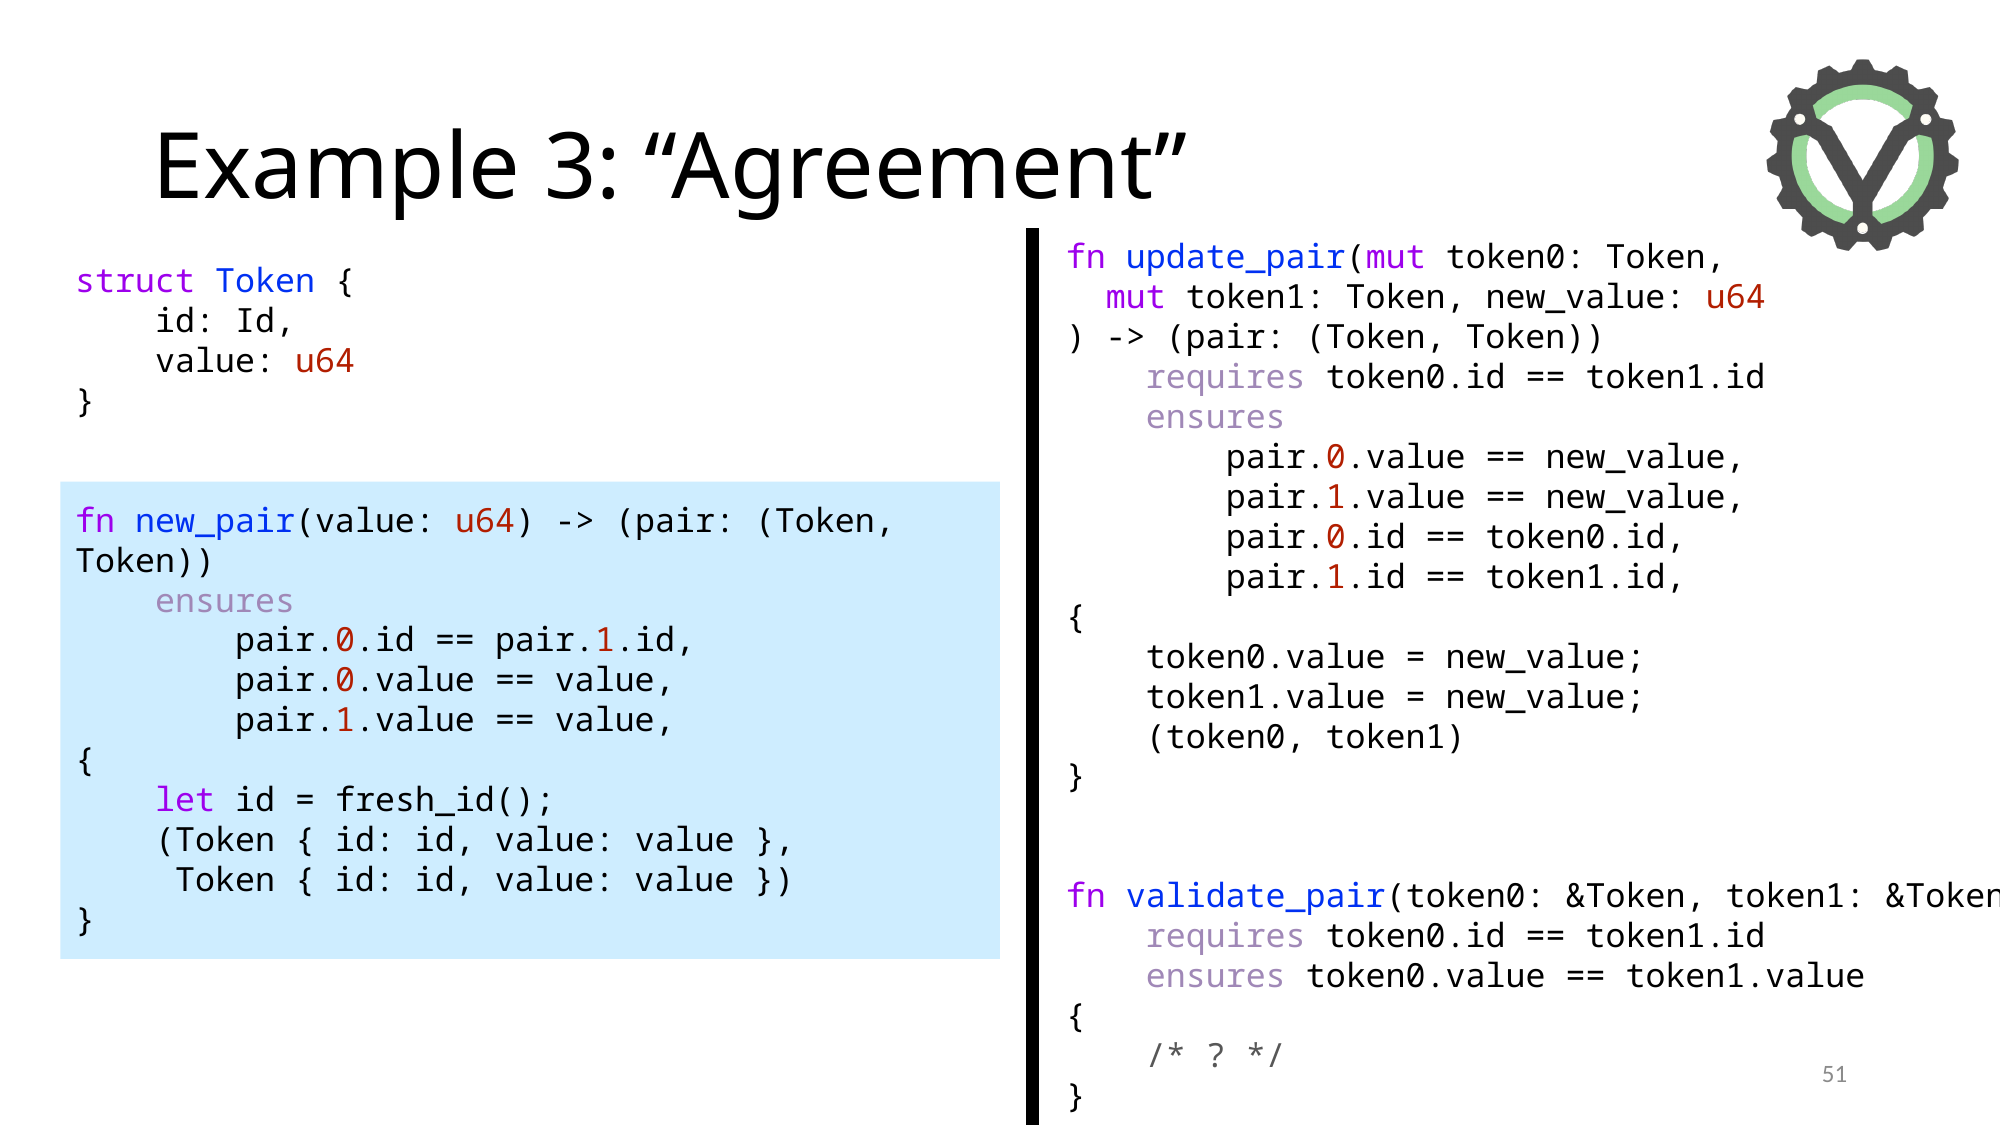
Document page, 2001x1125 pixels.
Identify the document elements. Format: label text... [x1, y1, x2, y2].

title Example 3: “Agreement” [137, 59, 1751, 278]
text_box struct Token { id: Id, value: u64 } fn new_pair(value: u64) -> (pair: (Token, Token)) ensures pair.0.id == pair.1.id, pair.0.value == value, pair.1.value == value, { let id = fresh_id(); (Token { id: id, value: value }, Token { id: id, value: value }) } [60, 251, 1000, 946]
text_box [59, 481, 1001, 960]
text_box fn update_pair(mut token0: Token, mut token1: Token, new_value: u64 ) -> (pair: (Token, Token)) requires token0.id == token1.id ensures pair.0.value == new_value, pair.1.value == new_value, pair.0.id == token0.id, pair.1.id == token1.id, { token0.value = new_value; token1.value = new_value; (token0, token1) } fn validate_pair(token0: &Token, token1: &Token) requires token0.id == token1.id ensures token0.value == token1.value { /* ? */ } [1051, 228, 2000, 1122]
picture [1766, 59, 1959, 228]
